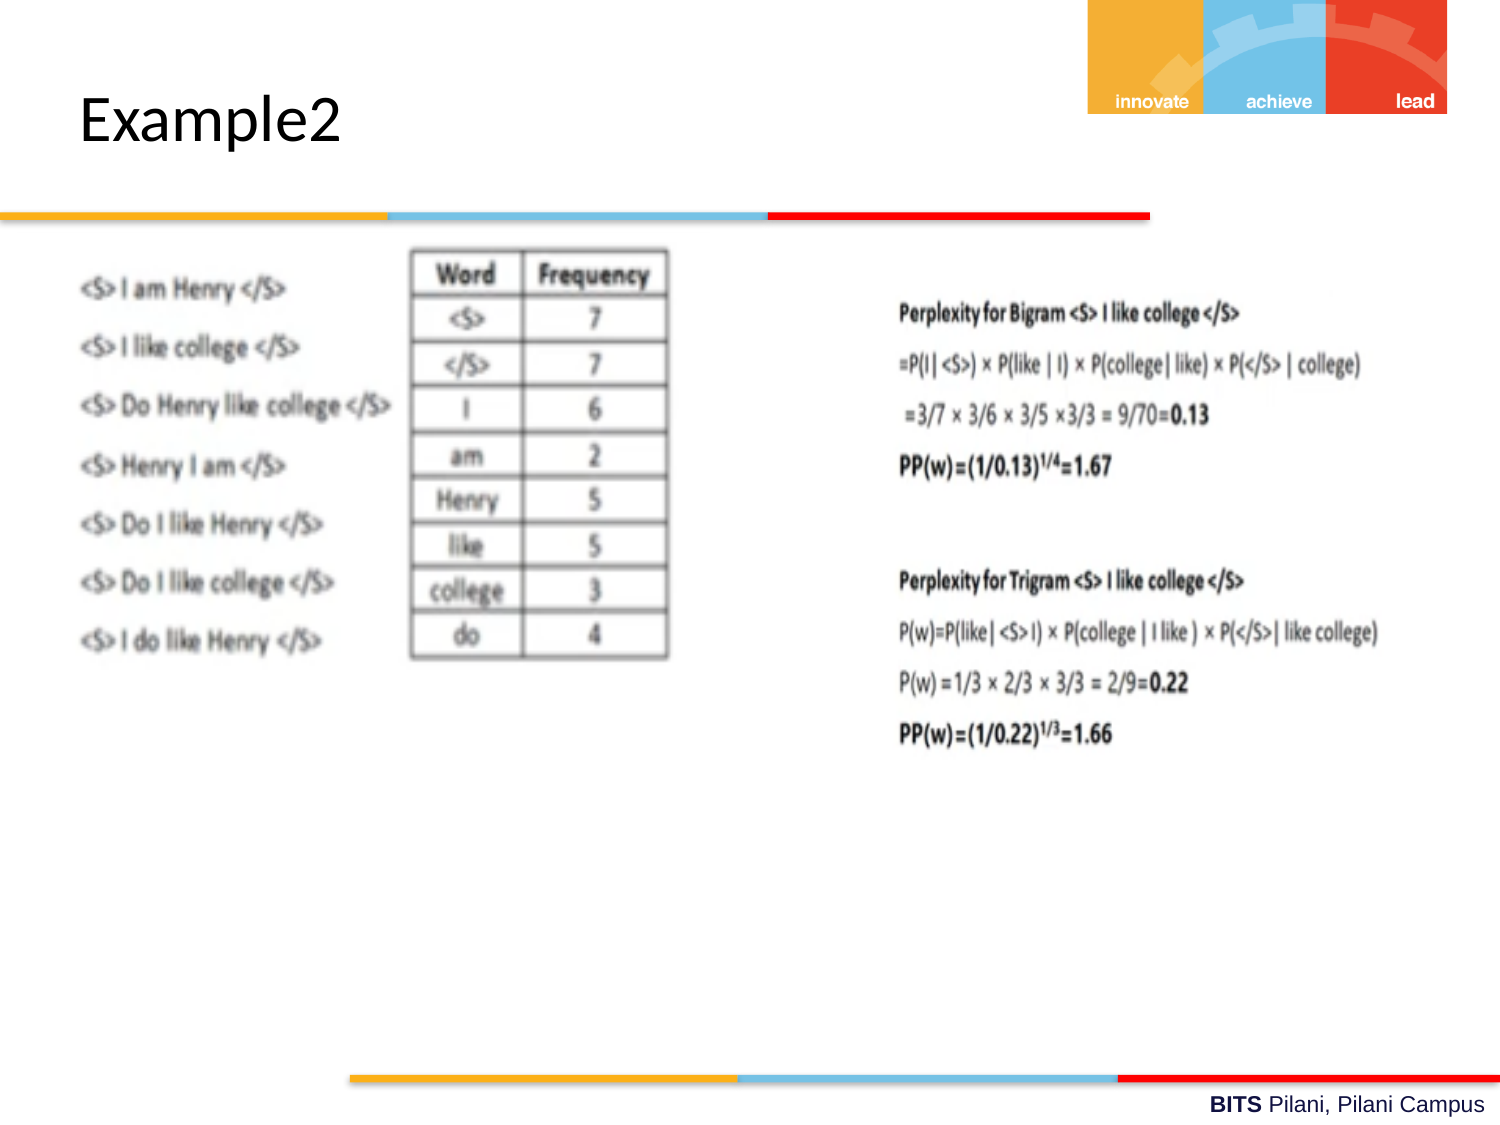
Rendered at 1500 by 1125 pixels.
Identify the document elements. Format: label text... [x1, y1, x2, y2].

picture [1087, 0, 1448, 114]
title Example2 [64, 45, 1069, 185]
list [17, 231, 710, 717]
picture [891, 278, 1416, 799]
